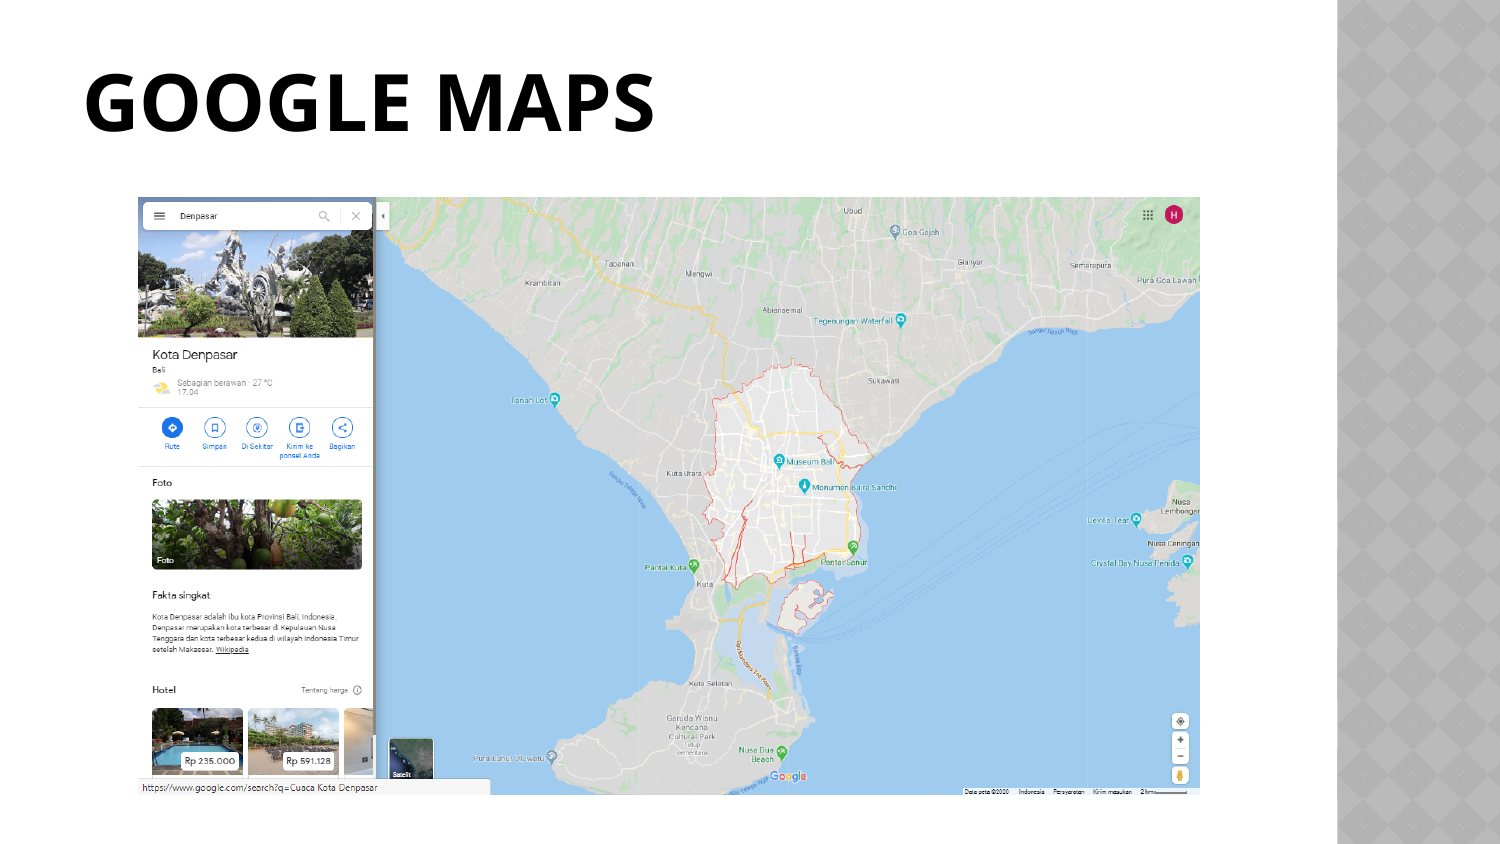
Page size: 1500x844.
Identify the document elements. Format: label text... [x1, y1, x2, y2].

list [137, 197, 1200, 795]
title Google maps [75, 39, 1263, 147]
